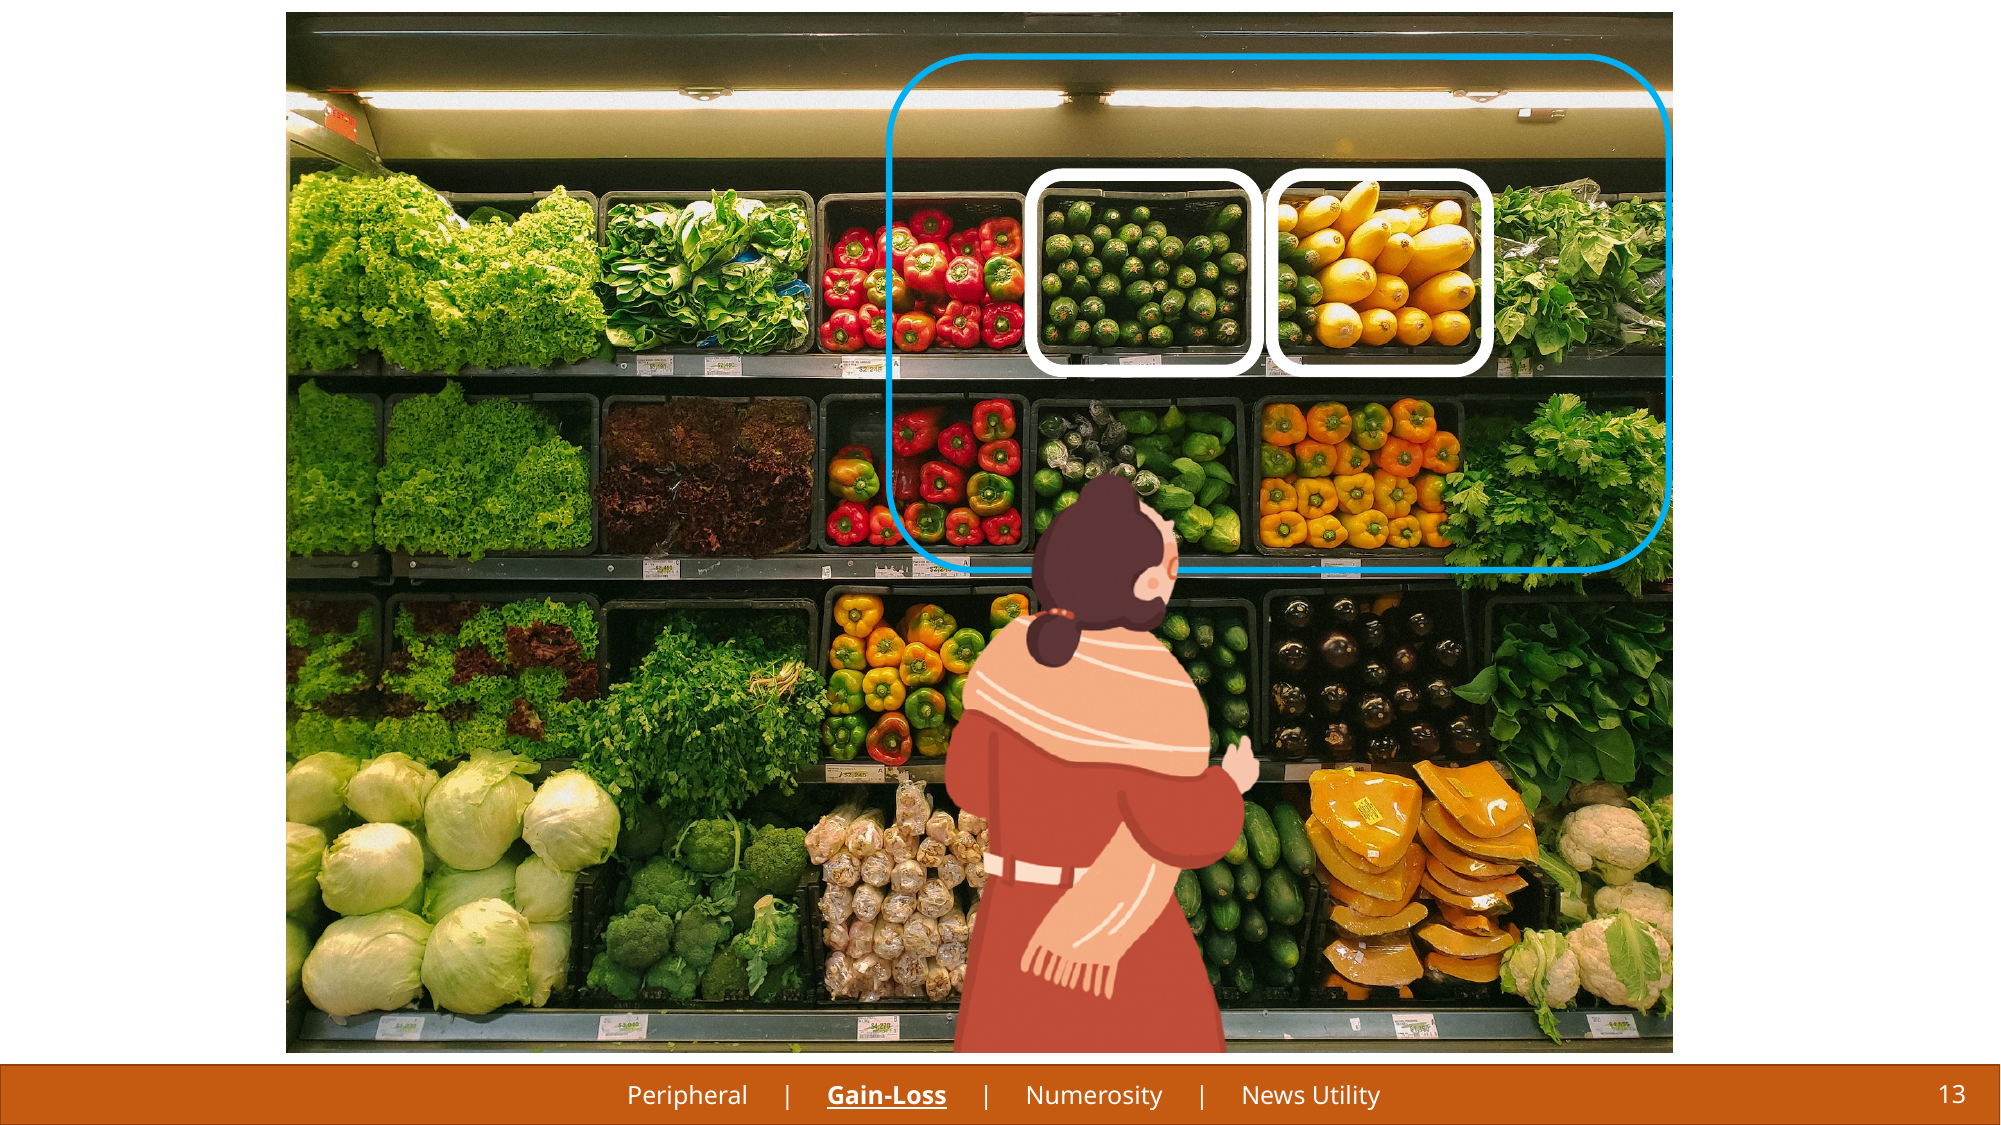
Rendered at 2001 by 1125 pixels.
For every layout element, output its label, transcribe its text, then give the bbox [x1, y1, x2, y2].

slide_number 13 [1672, 1065, 1982, 1125]
picture [286, 12, 1673, 1053]
footer Peripheral | Gain-Loss | Numerosity | News Utility [335, 1065, 1672, 1125]
